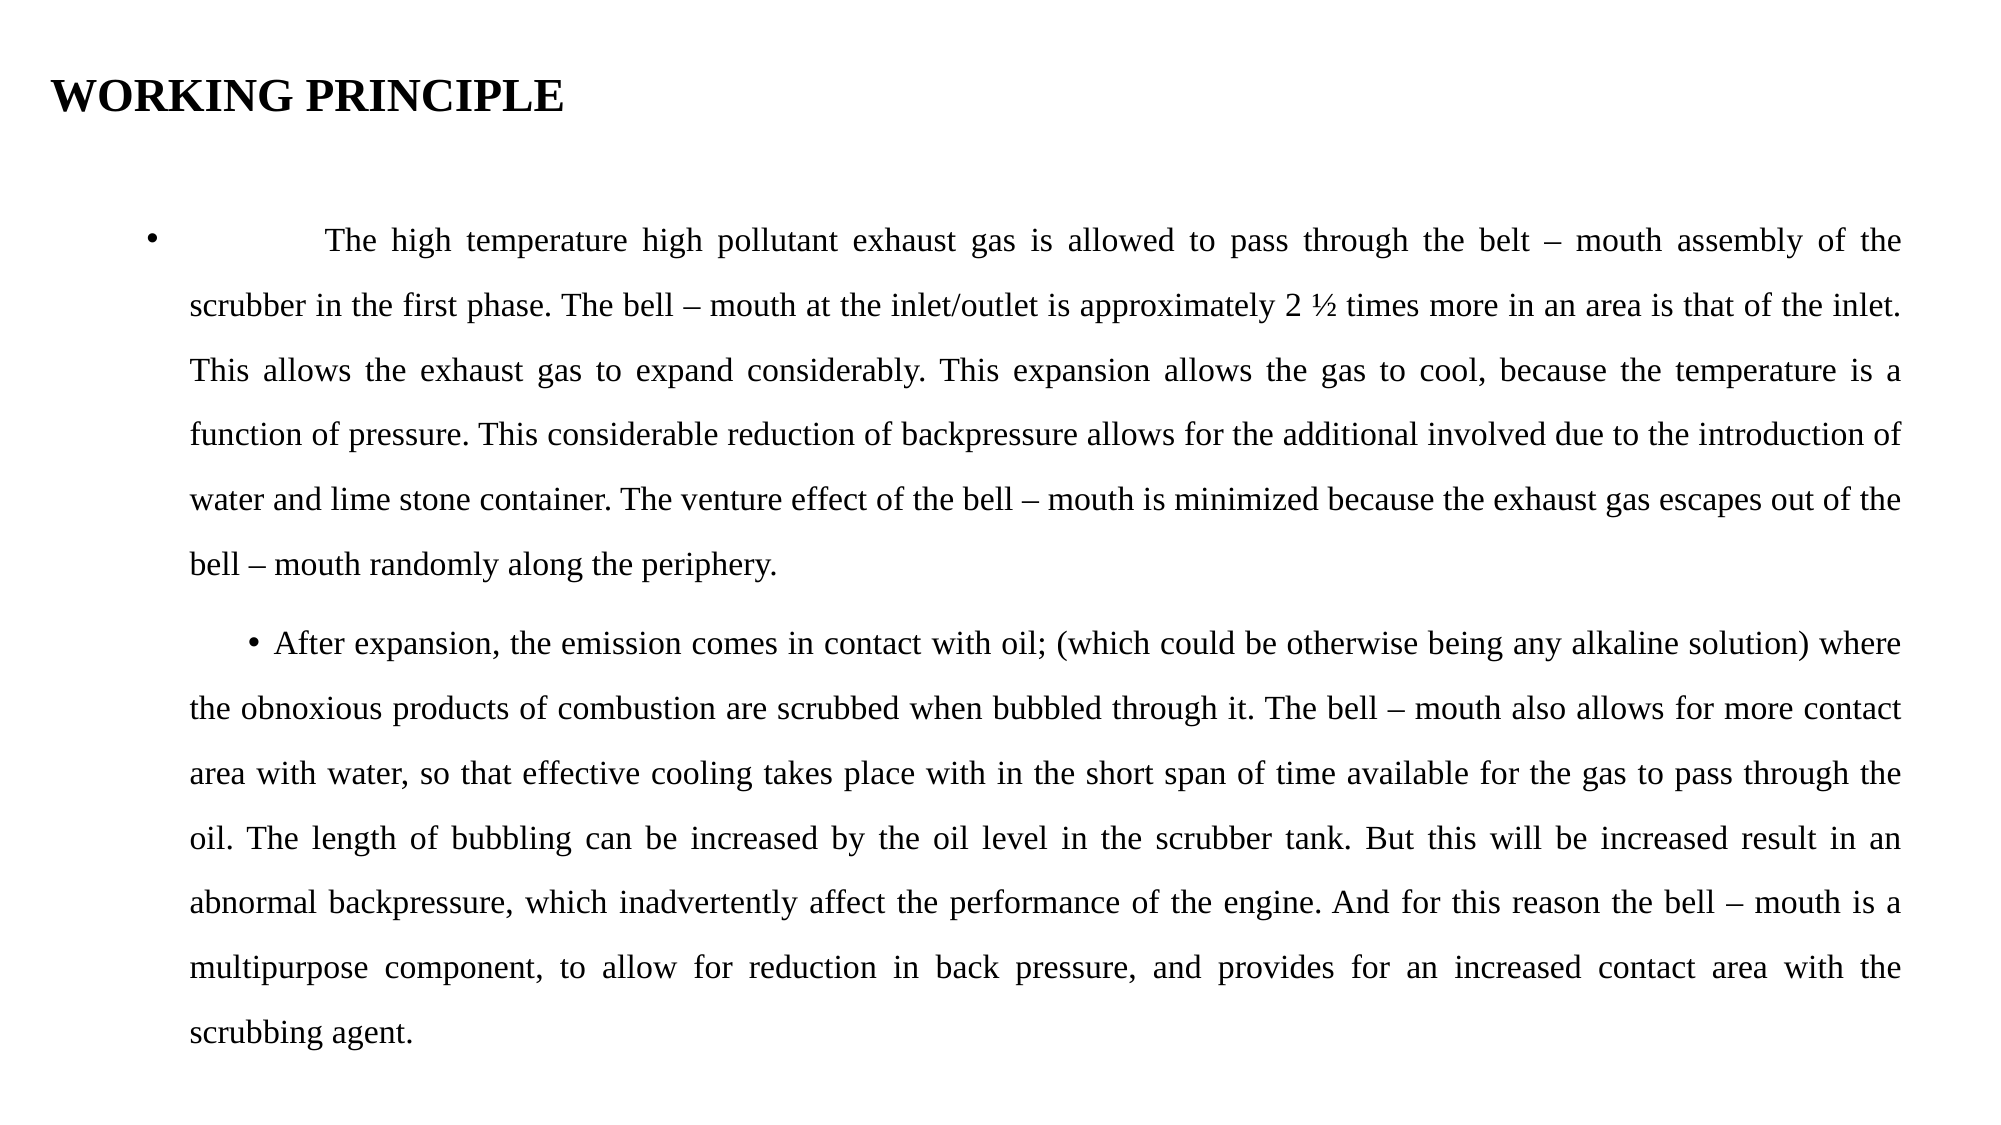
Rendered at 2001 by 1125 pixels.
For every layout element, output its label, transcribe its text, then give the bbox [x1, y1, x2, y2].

title WORKING PRINCIPLE [35, 63, 844, 187]
list The high temperature high pollutant exhaust gas is allowed to pass through the belt – mouth assembly of the scrubber in the first phase. The bell – mouth at the inlet/outlet is approximately 2 ½ times more in an area is that of the inlet. This allows the exhaust gas to expand considerably. This expansion allows the gas to cool, because the temperature is a function of pressure. This considerable reduction of backpressure allows for the additional involved due to the introduction of water and lime stone container. The venture effect of the bell – mouth is minimized because the exhaust gas escapes out of the bell – mouth randomly along the periphery. After expansion, the emission comes in contact with oil; (which could be otherwise being any alkaline solution) where the obnoxious products of combustion are scrubbed when bubbled through it. The bell – mouth also allows for more contact area with water, so that effective cooling takes place with in the short span of time available for the gas to pass through the oil. The length of bubbling can be increased by the oil level in the scrubber tank. But this will be increased result in an abnormal backpressure, which inadvertently affect the performance of the engine. And for this reason the bell – mouth is a multipurpose component, to allow for reduction in back pressure, and provides for an increased contact area with the scrubbing agent. [111, 186, 1919, 1062]
